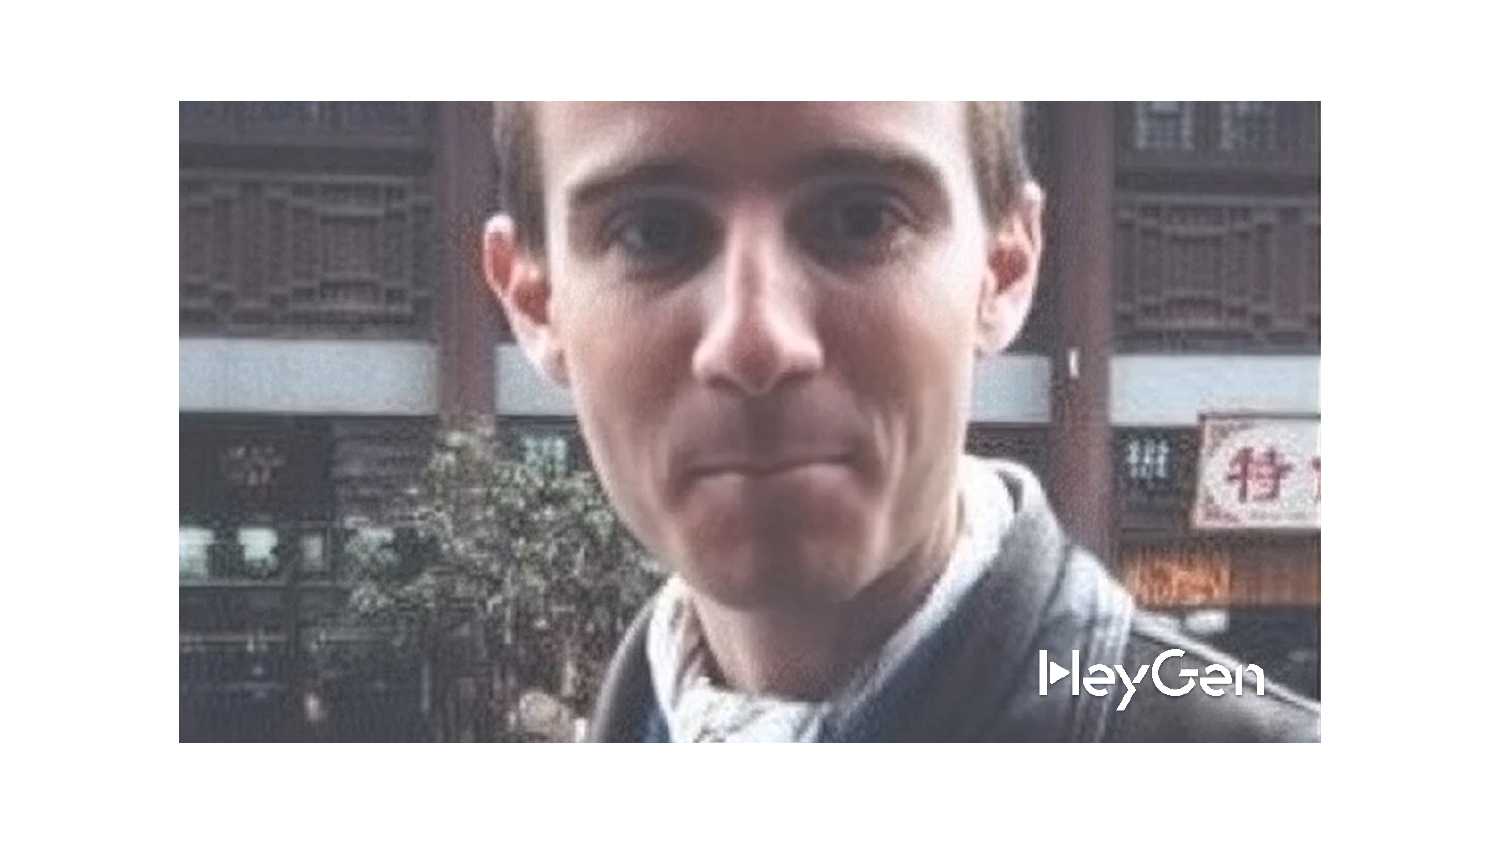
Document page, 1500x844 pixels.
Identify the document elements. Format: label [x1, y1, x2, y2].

text_box [178, 99, 1322, 744]
